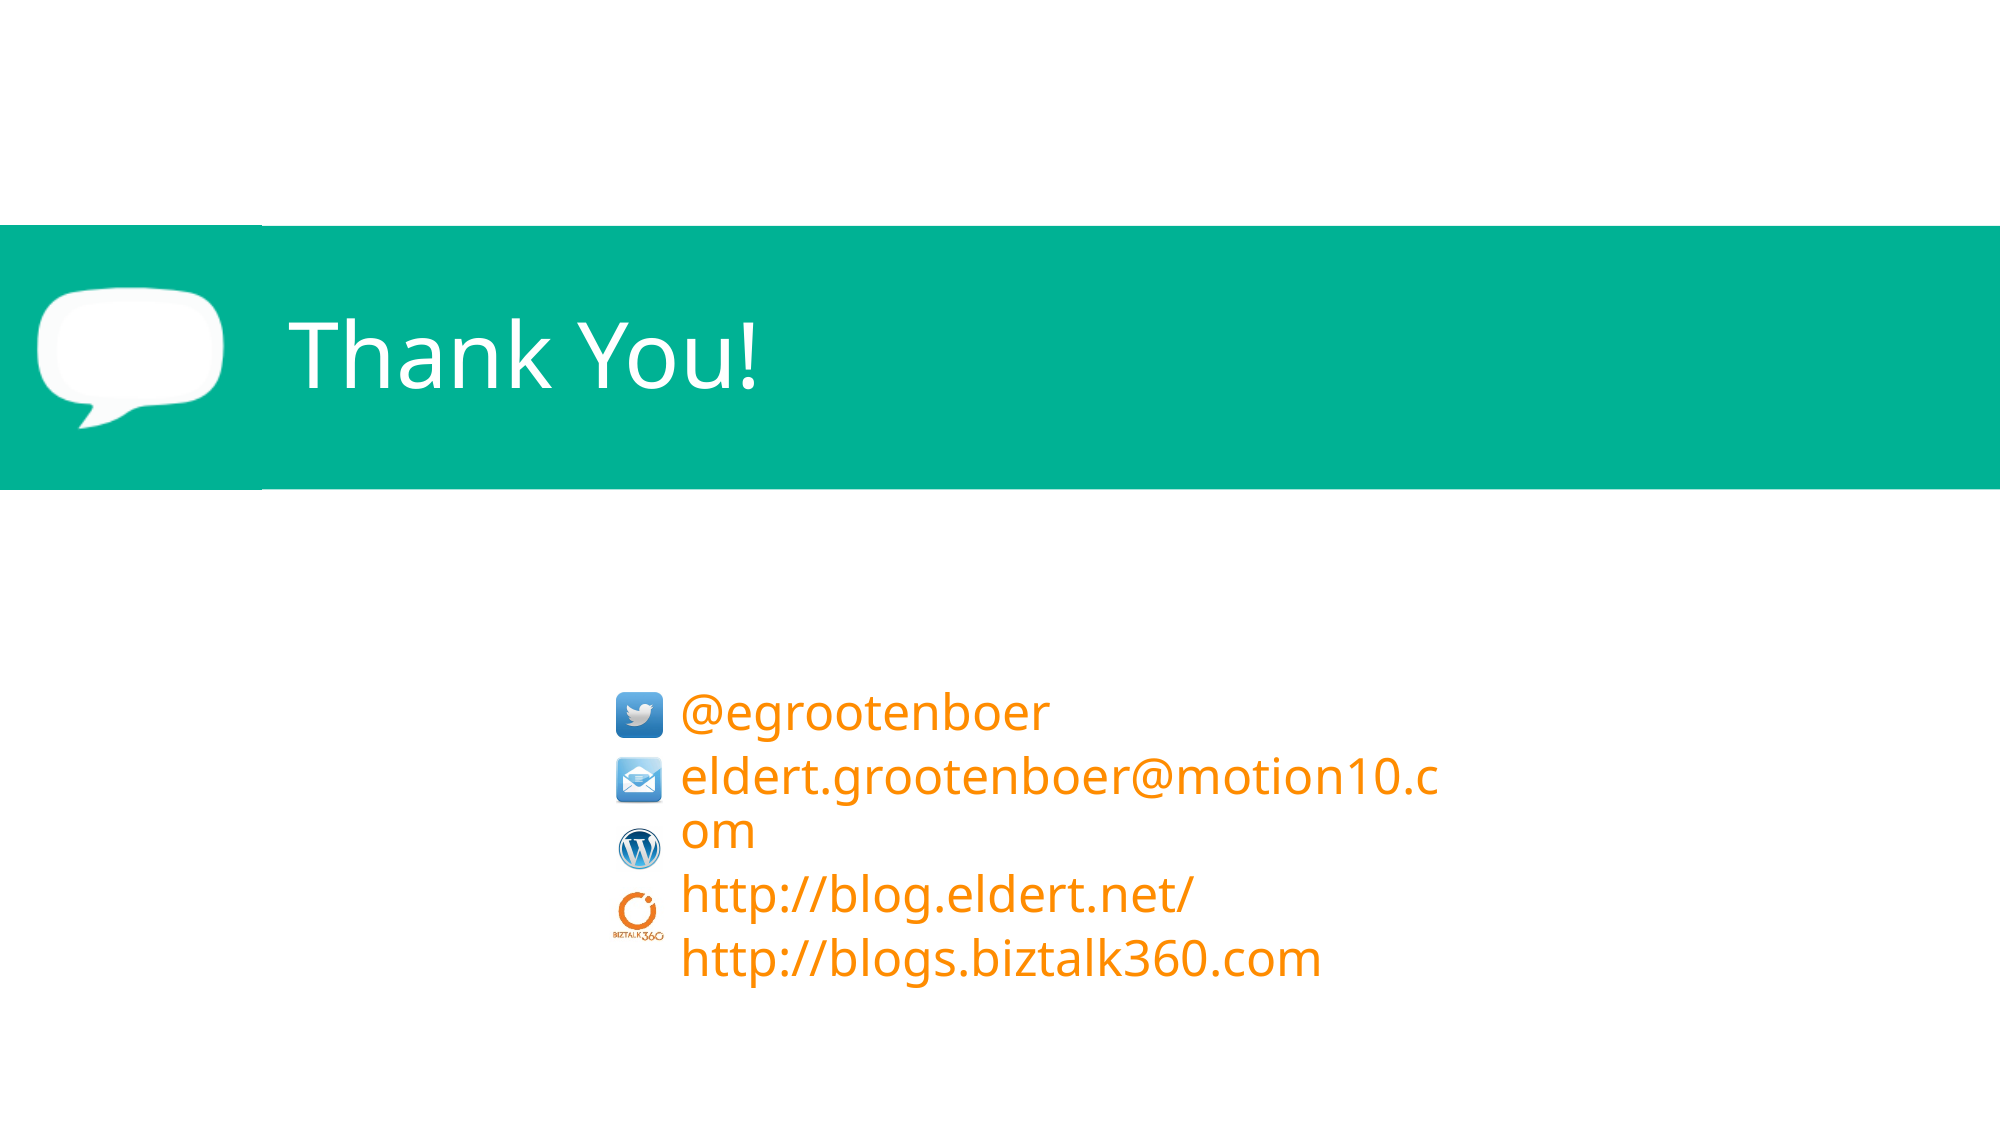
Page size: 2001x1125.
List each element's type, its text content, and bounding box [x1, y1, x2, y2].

list Thank You! [262, 225, 2000, 490]
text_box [536, 679, 1464, 970]
picture [0, 225, 262, 490]
